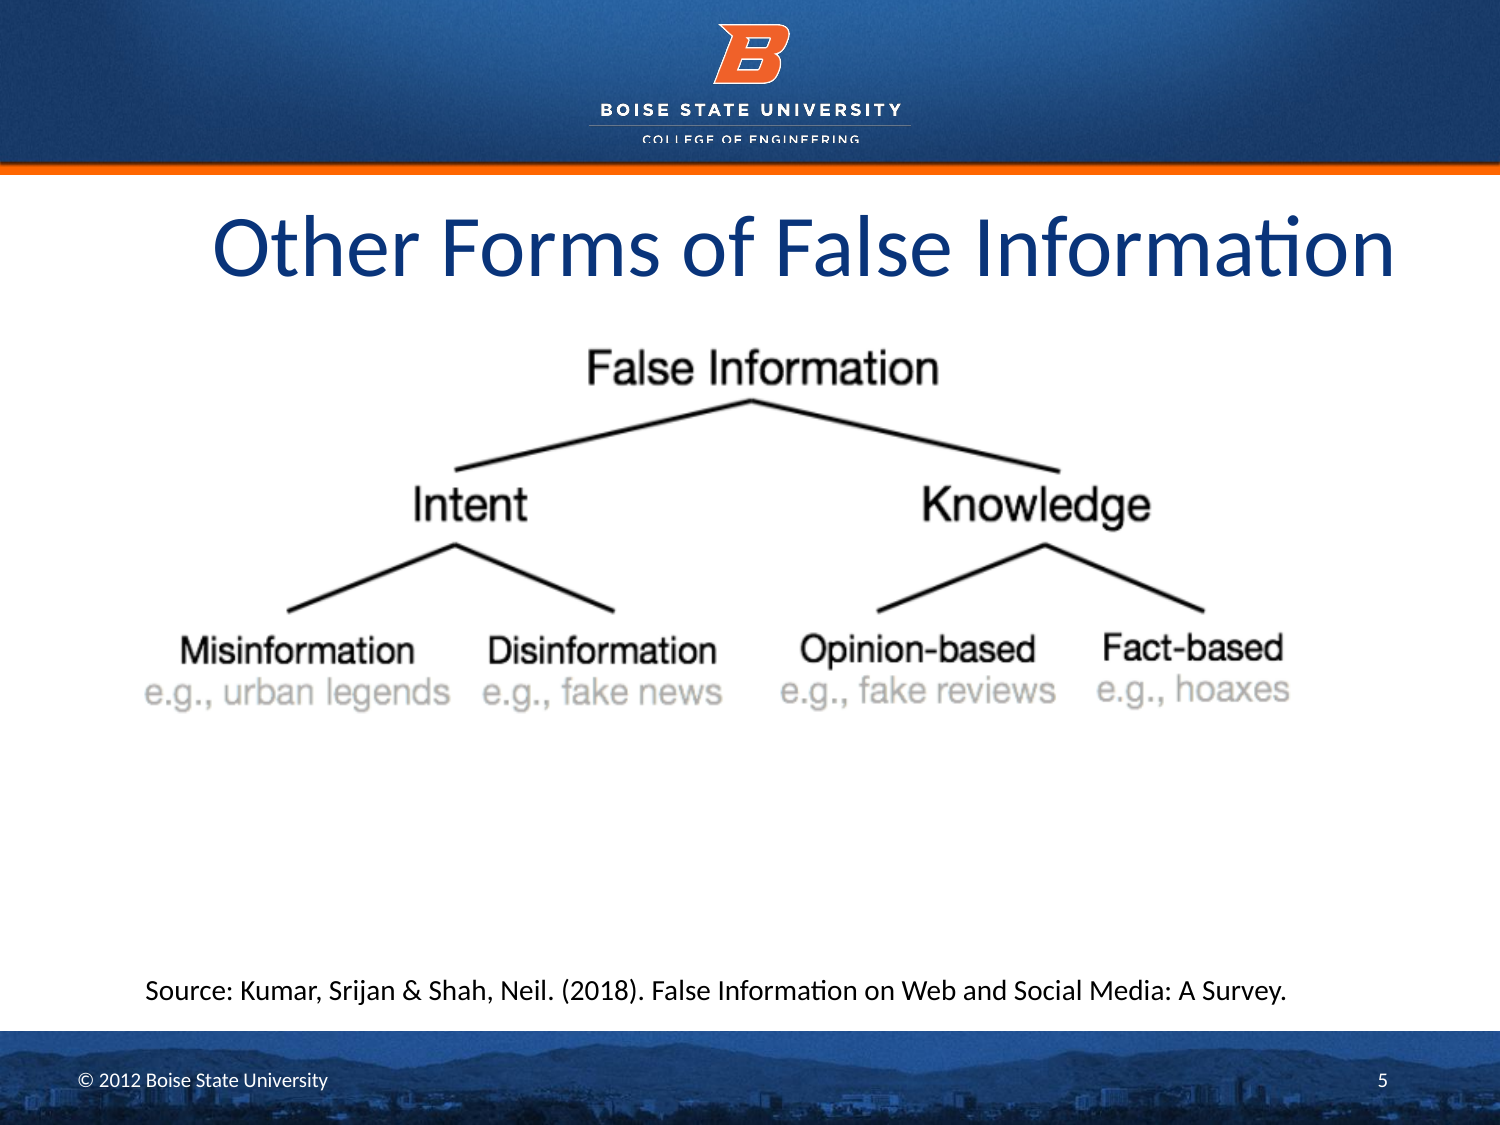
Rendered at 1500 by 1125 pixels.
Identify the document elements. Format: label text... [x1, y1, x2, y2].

picture [104, 310, 1376, 740]
picture [0, 0, 1500, 175]
title Other Forms of False Information [117, 185, 1500, 311]
text_box Source: Kumar, Srijan & Shah, Neil. (2018). False Information on Web and Social Media: A Survey. [130, 956, 1401, 1022]
picture [0, 1031, 1500, 1125]
